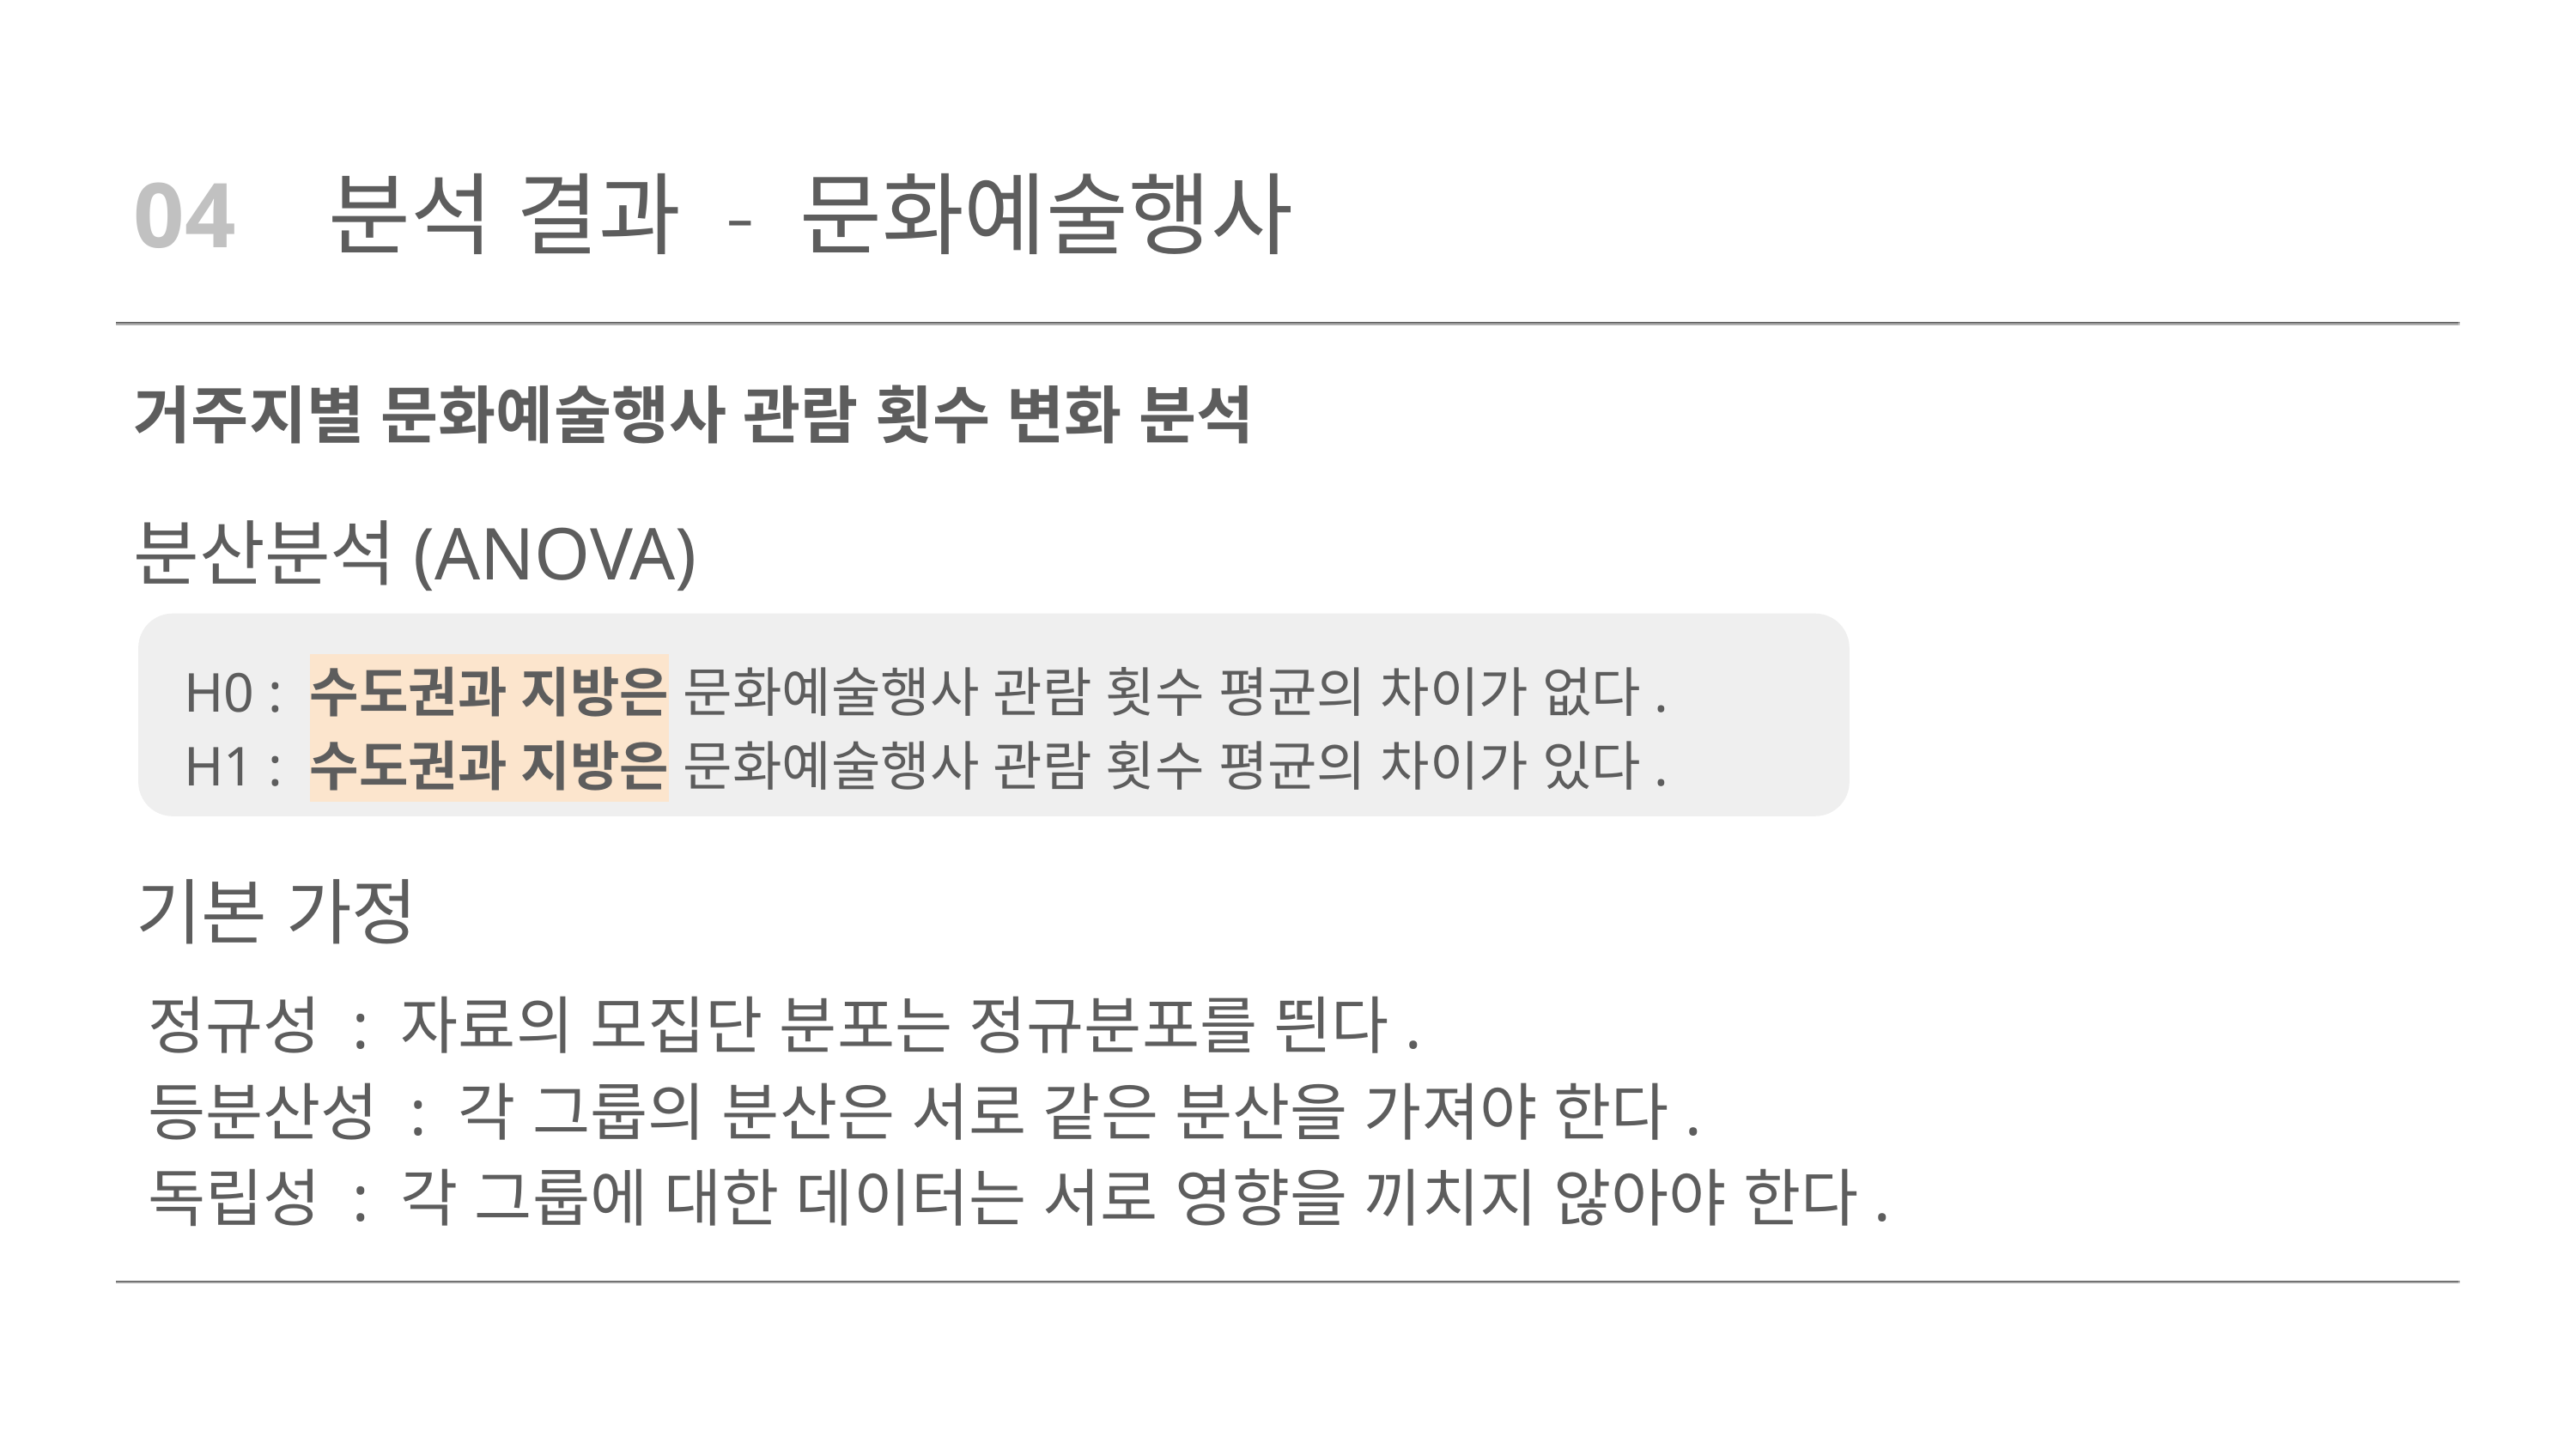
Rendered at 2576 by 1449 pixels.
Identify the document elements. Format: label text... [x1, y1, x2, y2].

text_box [112, 616, 2099, 718]
picture [116, 322, 2460, 325]
text_box 분산분석(ANOVA) [120, 482, 749, 608]
text_box H0 : 수도권과 지방은 문화예술행사 관람 횟수 평균의 차이가 없다. H1 : 수도권과 지방은 문화예술행사 관람 횟수 평균의 차이가 있다. [171, 635, 1934, 809]
picture [116, 1280, 2460, 1283]
text_box 거주지별 문화예술행사 관람 횟수 변화 분석 [120, 351, 1558, 464]
text_box 정규성 : 자료의 모집단 분포는 정규분포를 띈다. 등분산성 : 각 그룹의 분산은 서로 같은 분산을 가져야 한다. 독립성 : 각 그룹에 대한 데이터는 서로 영향을 끼치지 않아야 한다. [135, 961, 2360, 1247]
text_box 기본 가정 [123, 841, 751, 967]
text_box [138, 718, 1835, 816]
text_box 분석 결과 - 문화예술행사 [359, 152, 1855, 273]
text_box 04 [120, 152, 359, 273]
